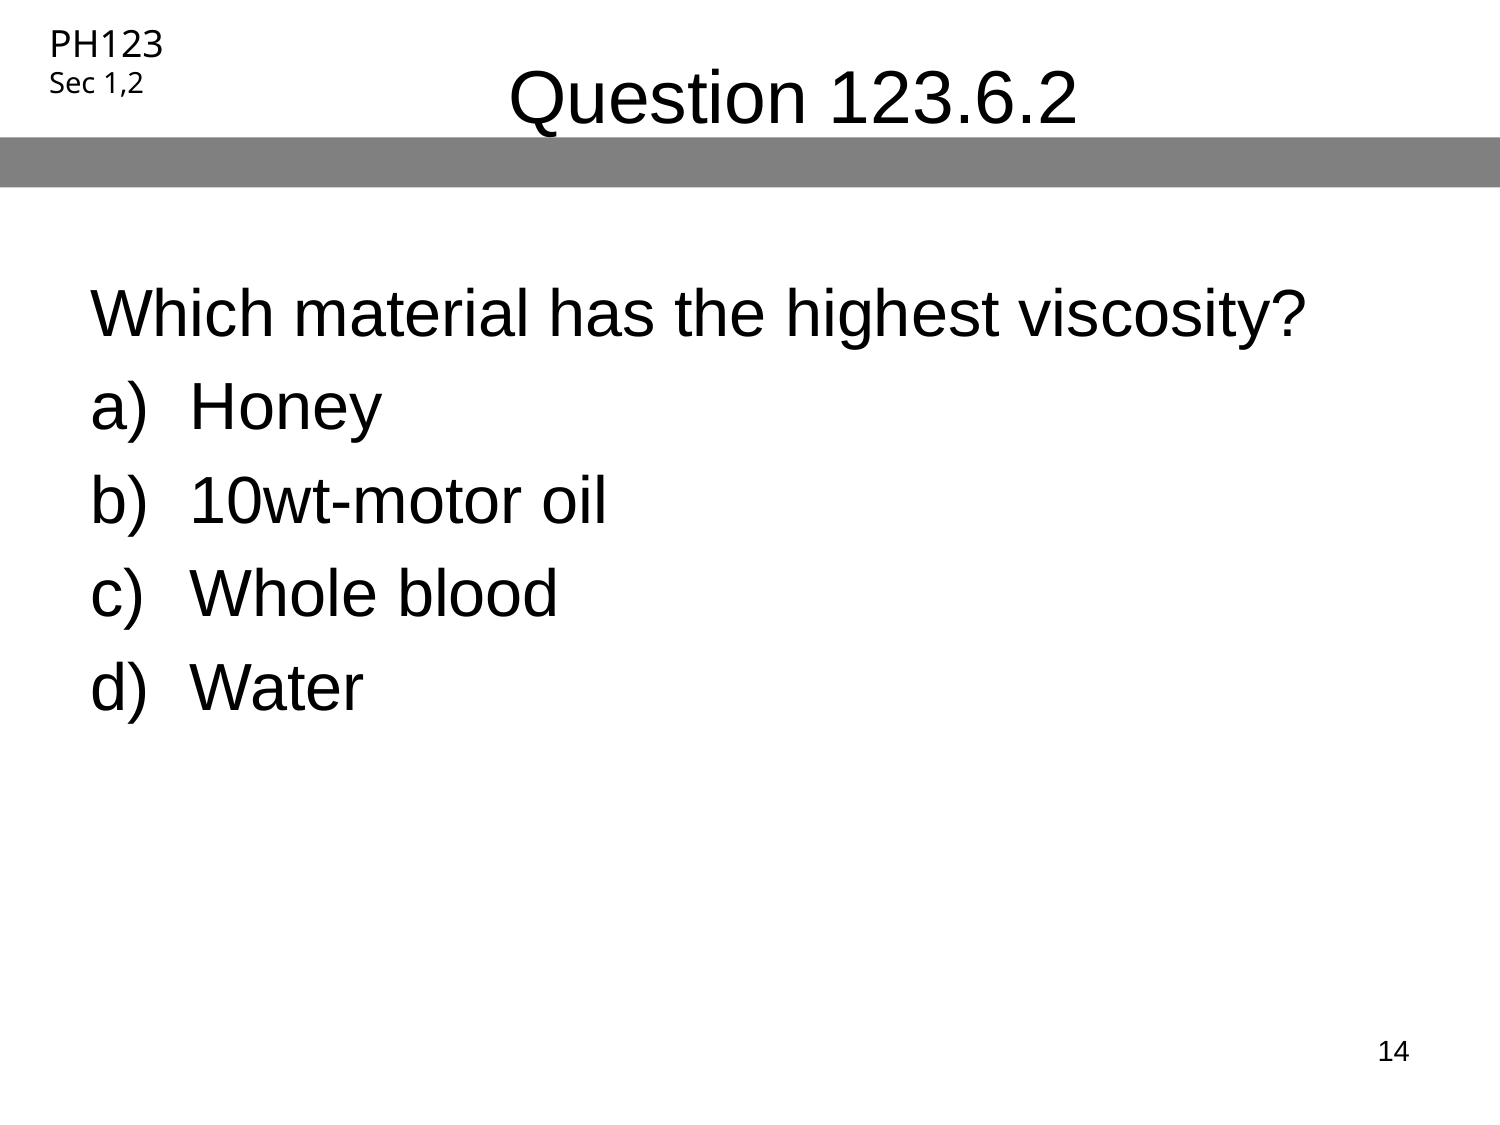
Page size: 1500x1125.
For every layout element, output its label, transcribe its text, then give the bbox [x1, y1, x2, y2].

list Which material has the highest viscosity? Honey 10wt-motor oil Whole blood Water [75, 262, 1425, 1005]
title Question 123.6.2 [262, 0, 1325, 188]
slide_number 14 [1074, 1024, 1426, 1103]
